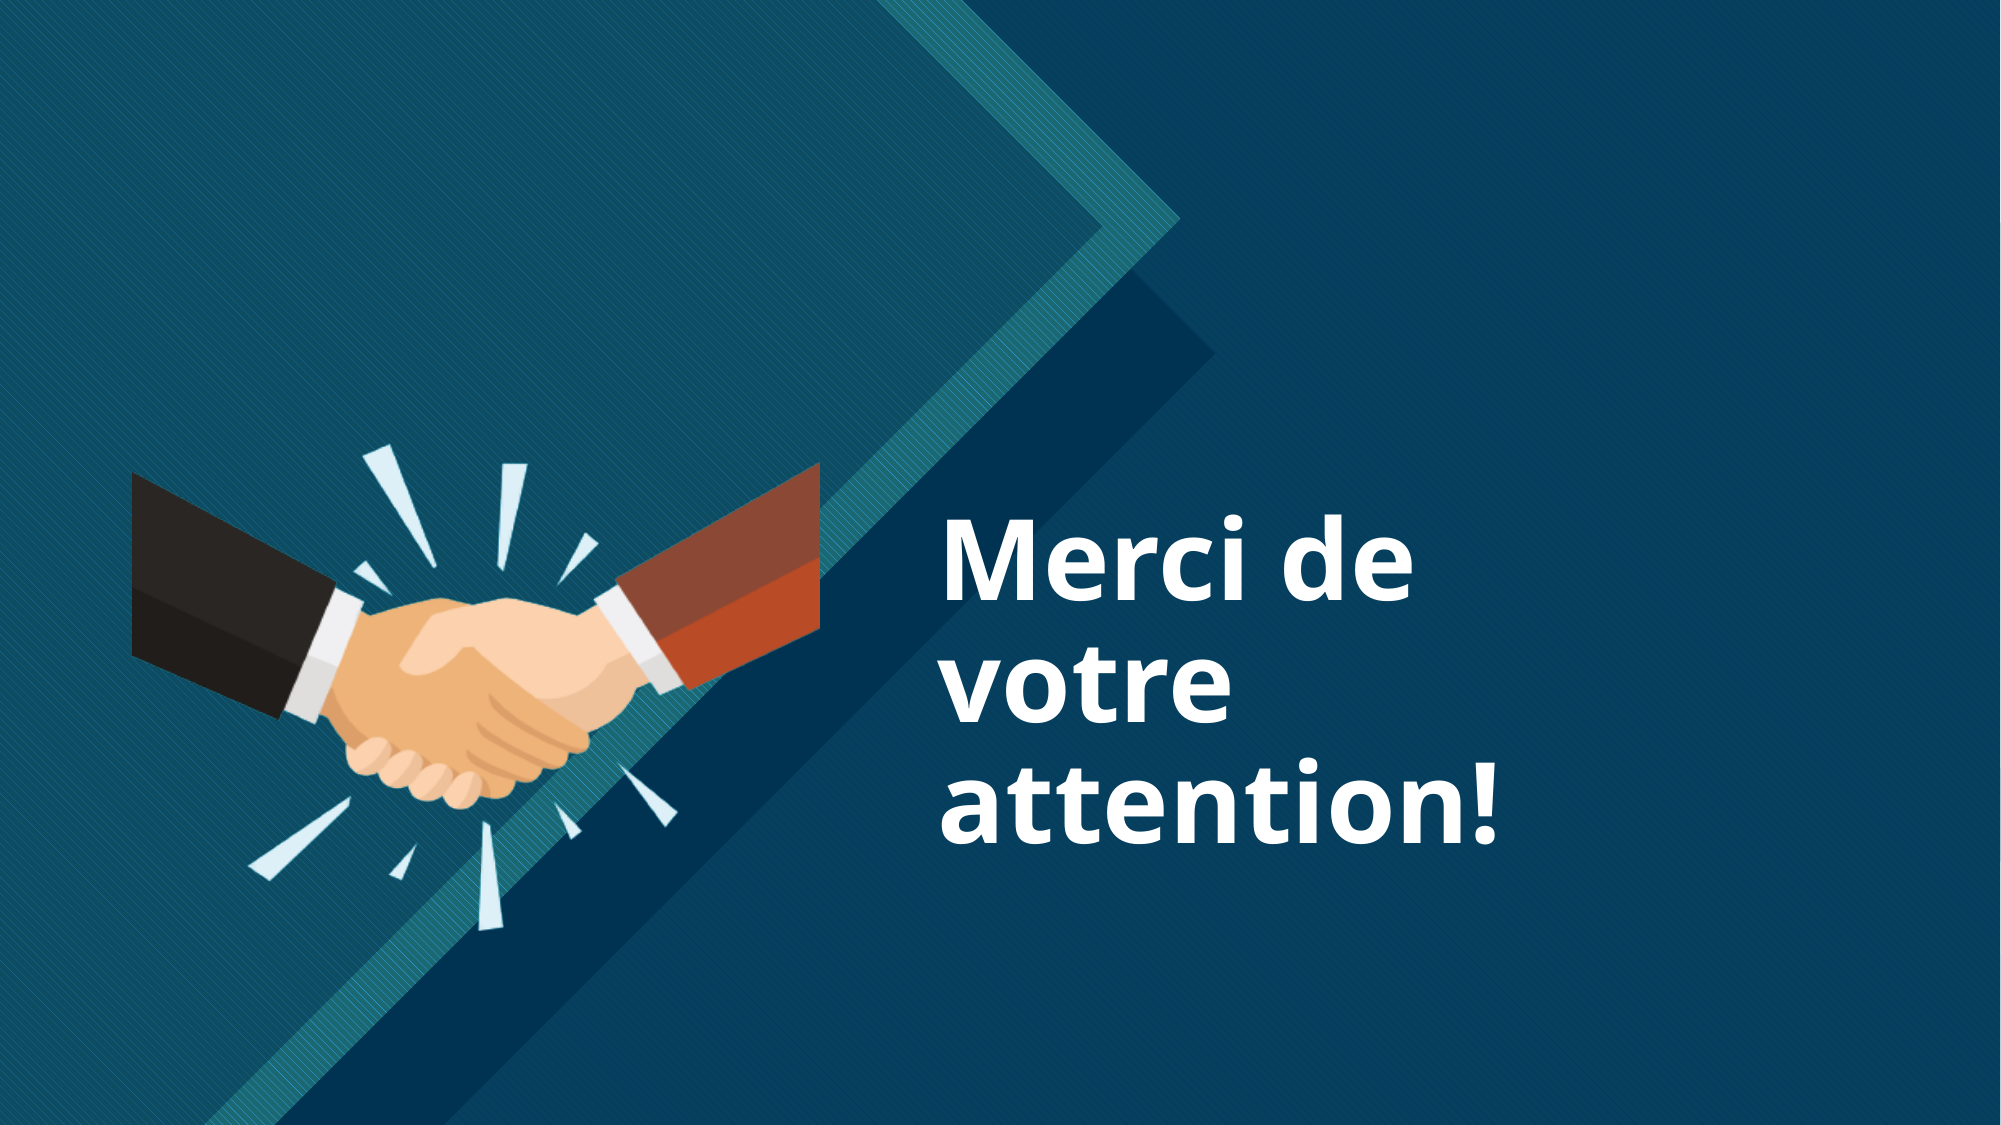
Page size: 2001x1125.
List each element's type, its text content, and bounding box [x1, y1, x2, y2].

picture [1325, 515, 1333, 522]
title Merci de votre attention! [922, 522, 1734, 850]
picture [132, 163, 820, 1085]
picture [1230, 515, 1241, 522]
picture [1329, 515, 1341, 522]
picture [1225, 517, 1233, 522]
